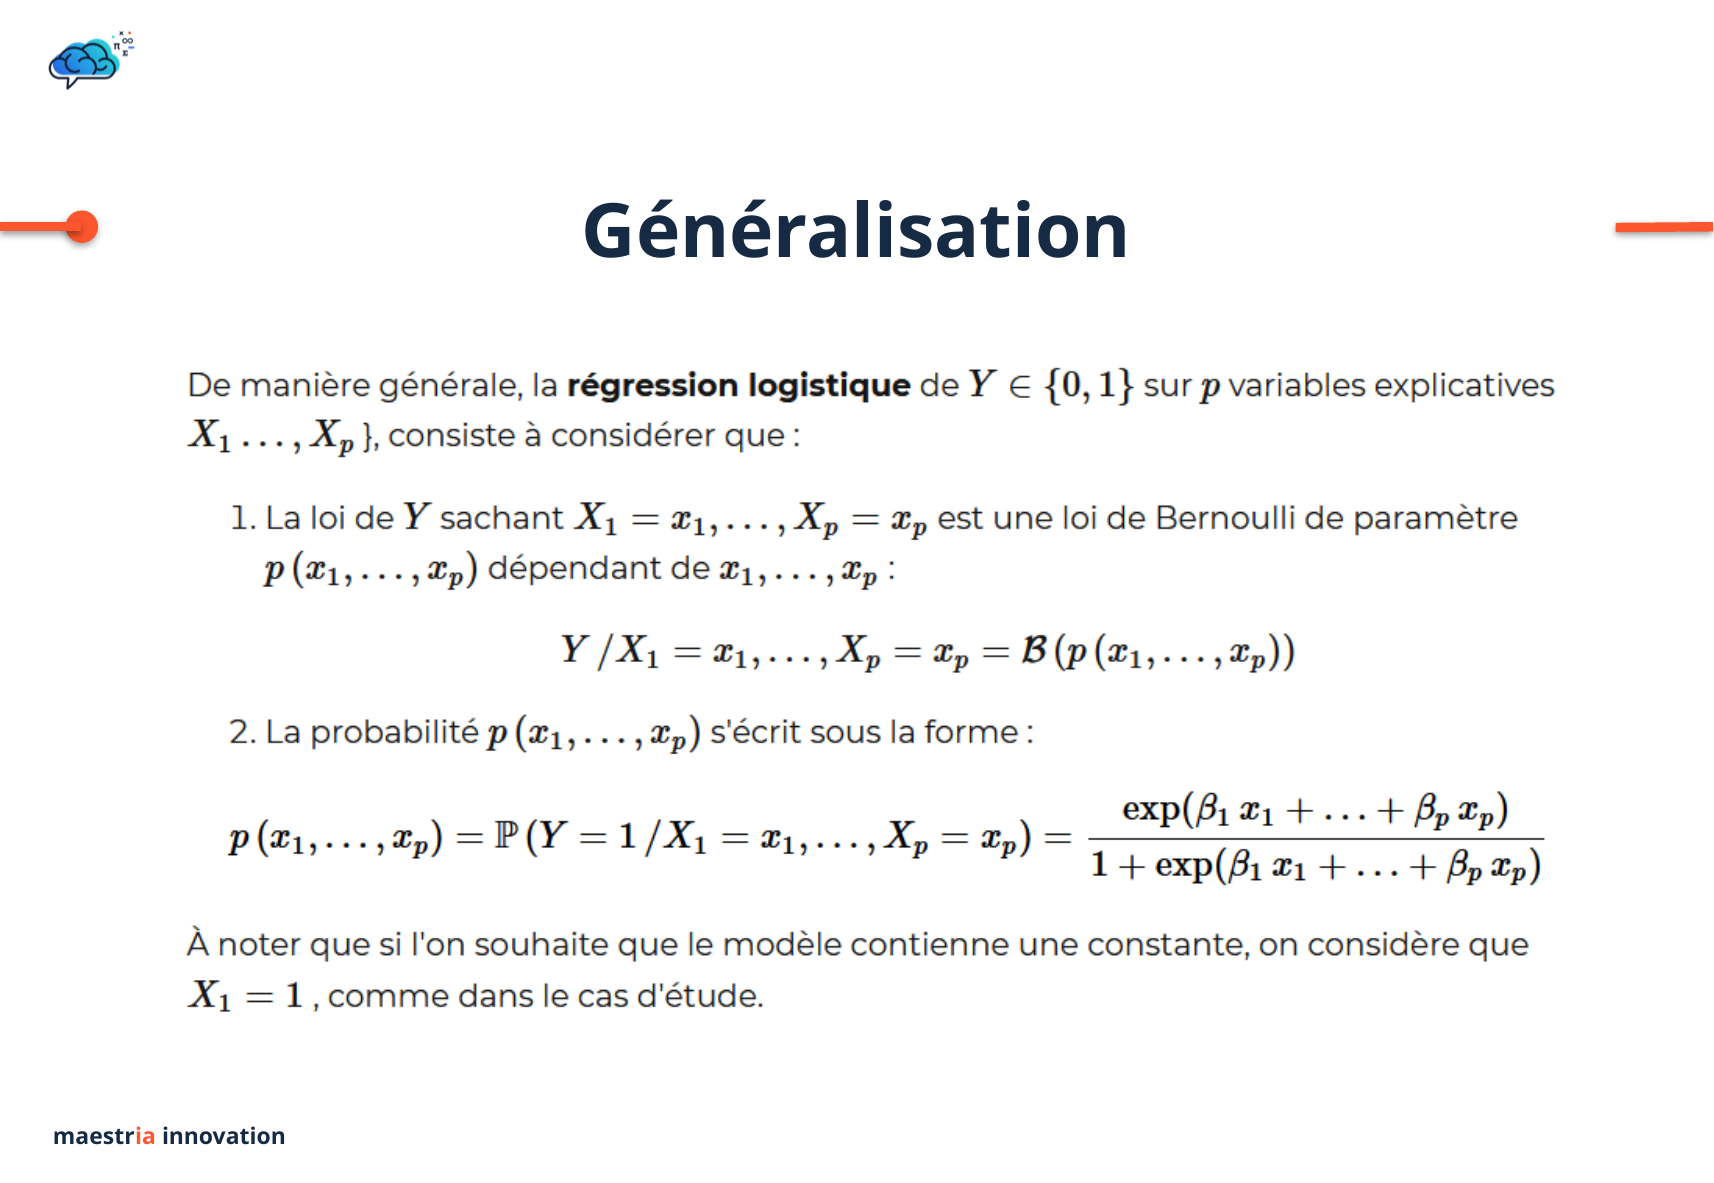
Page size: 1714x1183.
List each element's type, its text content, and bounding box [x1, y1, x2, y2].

title Généralisation [138, 174, 1575, 270]
picture [46, 29, 139, 92]
picture [169, 359, 1575, 1026]
